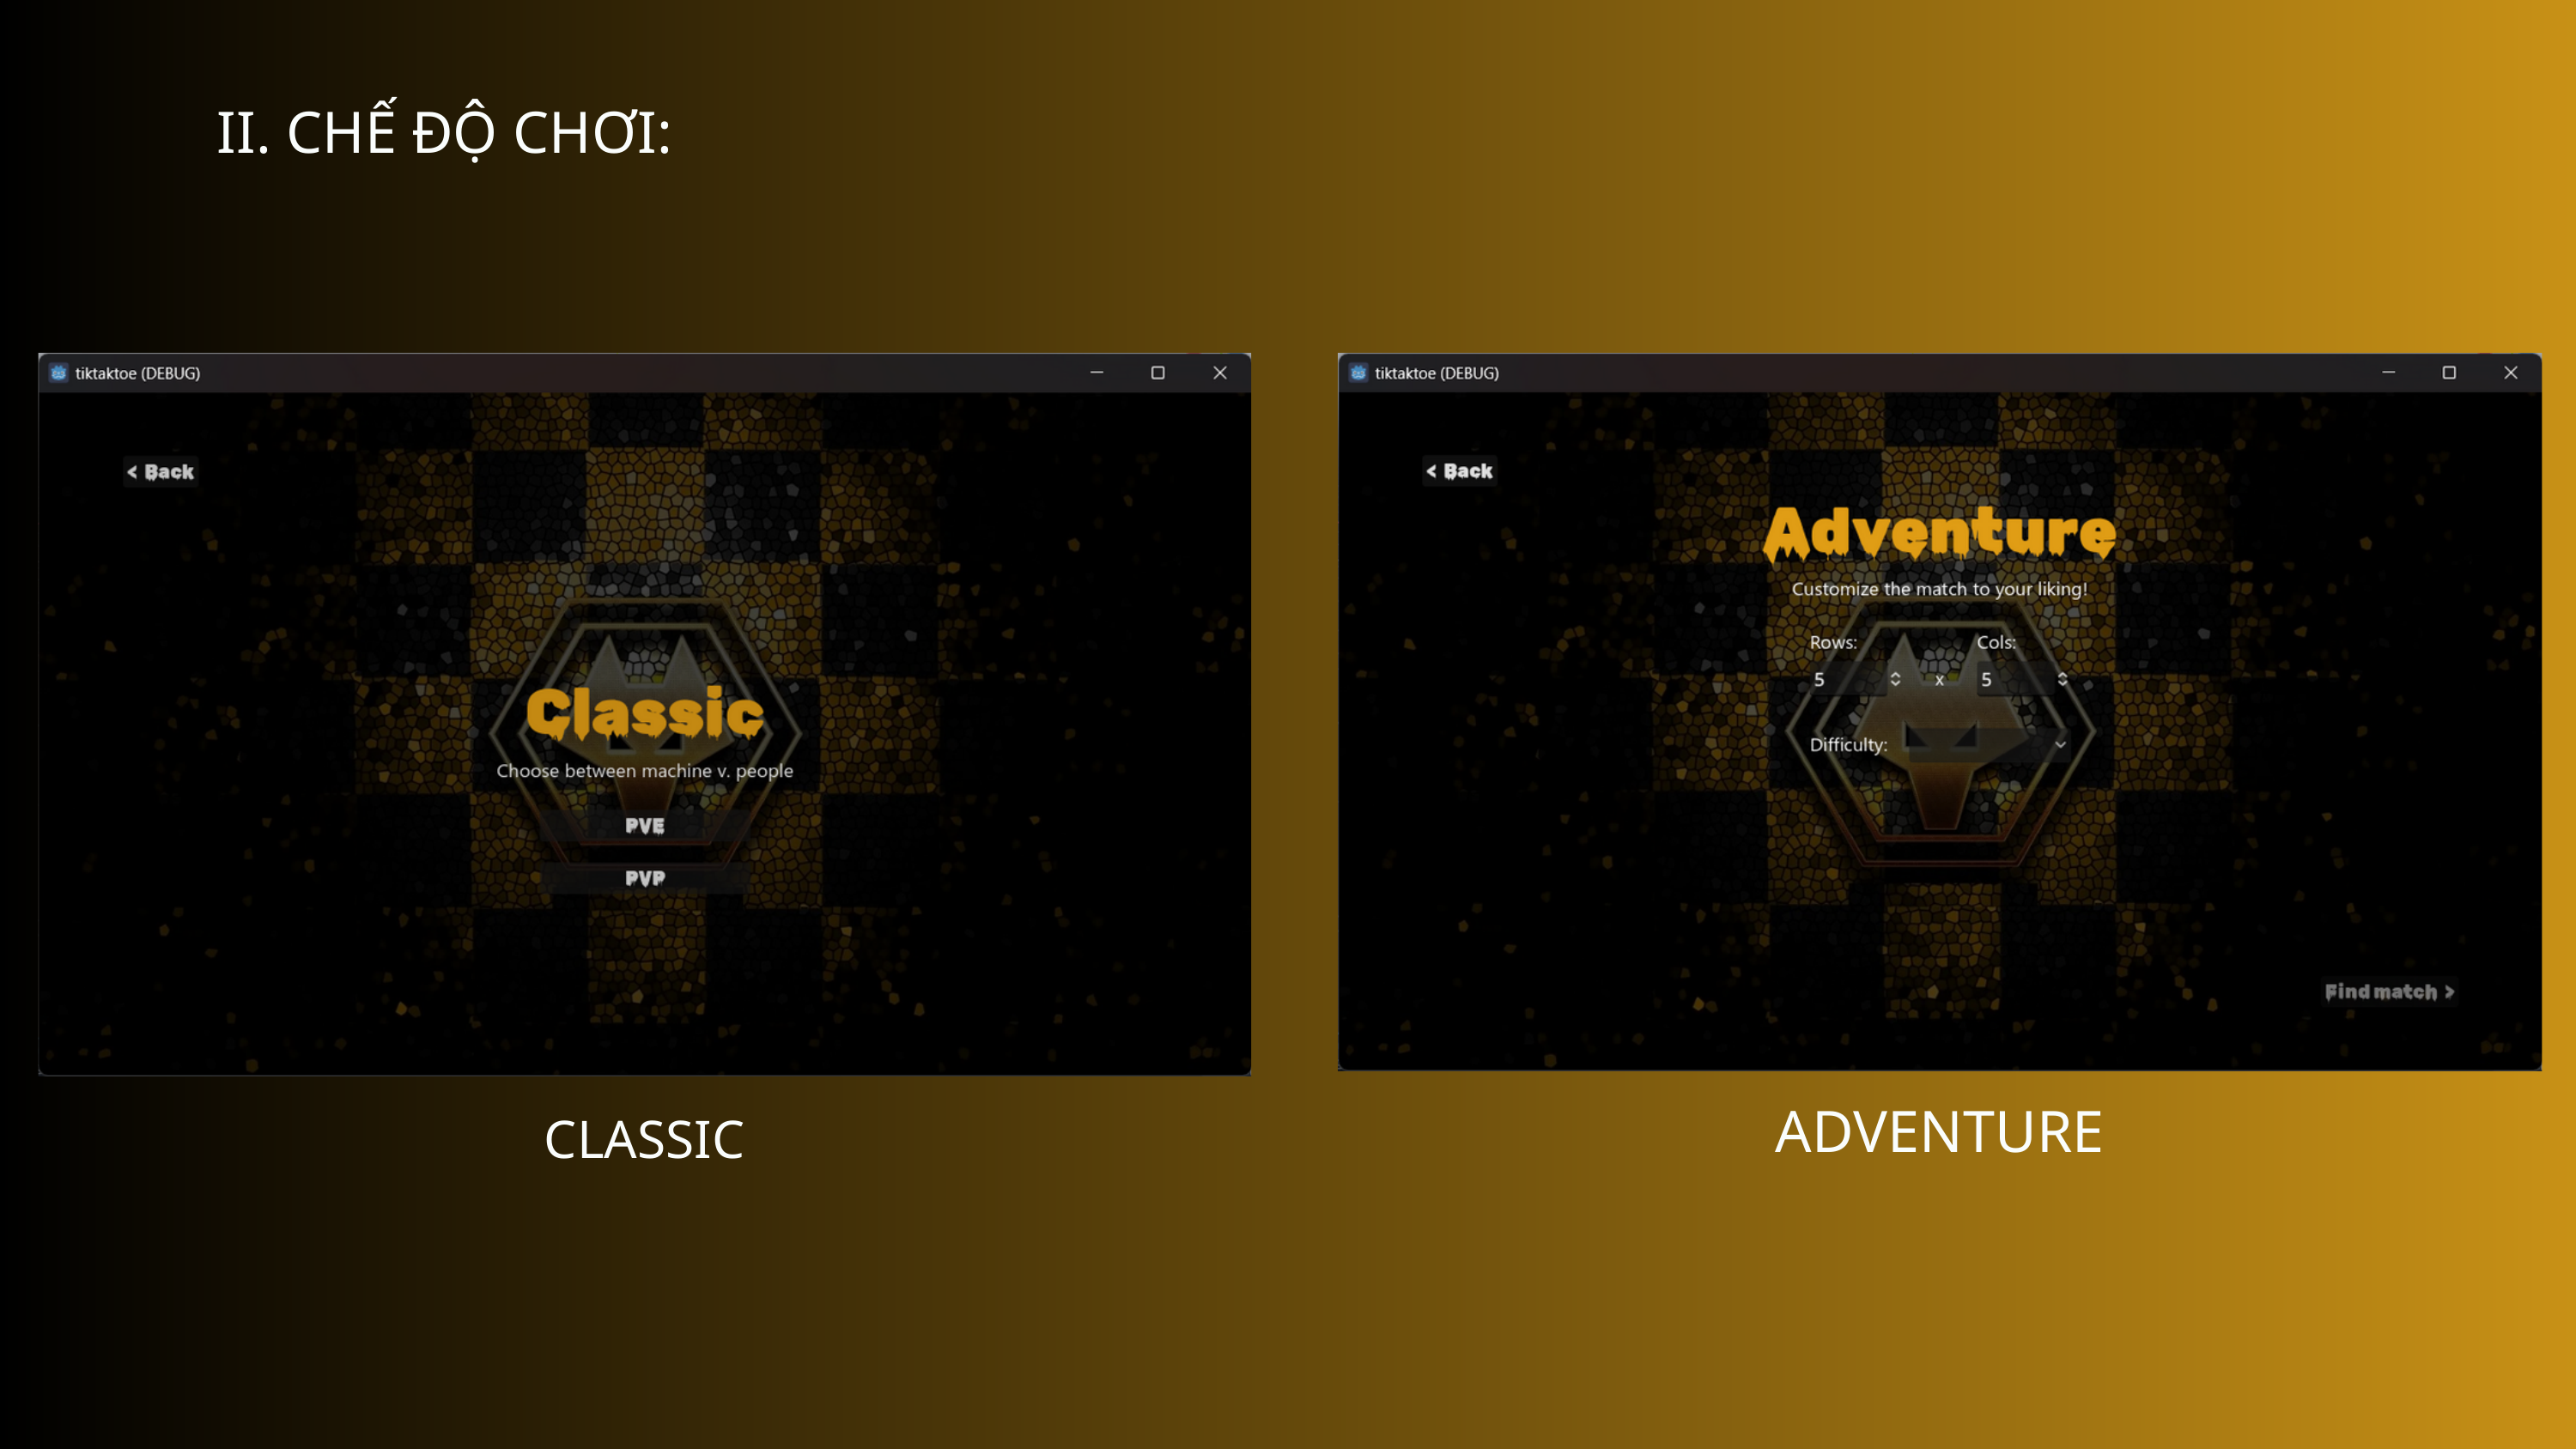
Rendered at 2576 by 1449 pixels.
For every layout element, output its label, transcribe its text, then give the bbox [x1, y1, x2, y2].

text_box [38, 353, 1252, 1158]
text_box [1338, 353, 2543, 1071]
text_box ADVENTURE [1762, 1067, 2118, 1164]
text_box II. CHẾ ĐỘ CHƠI: [144, 68, 746, 166]
